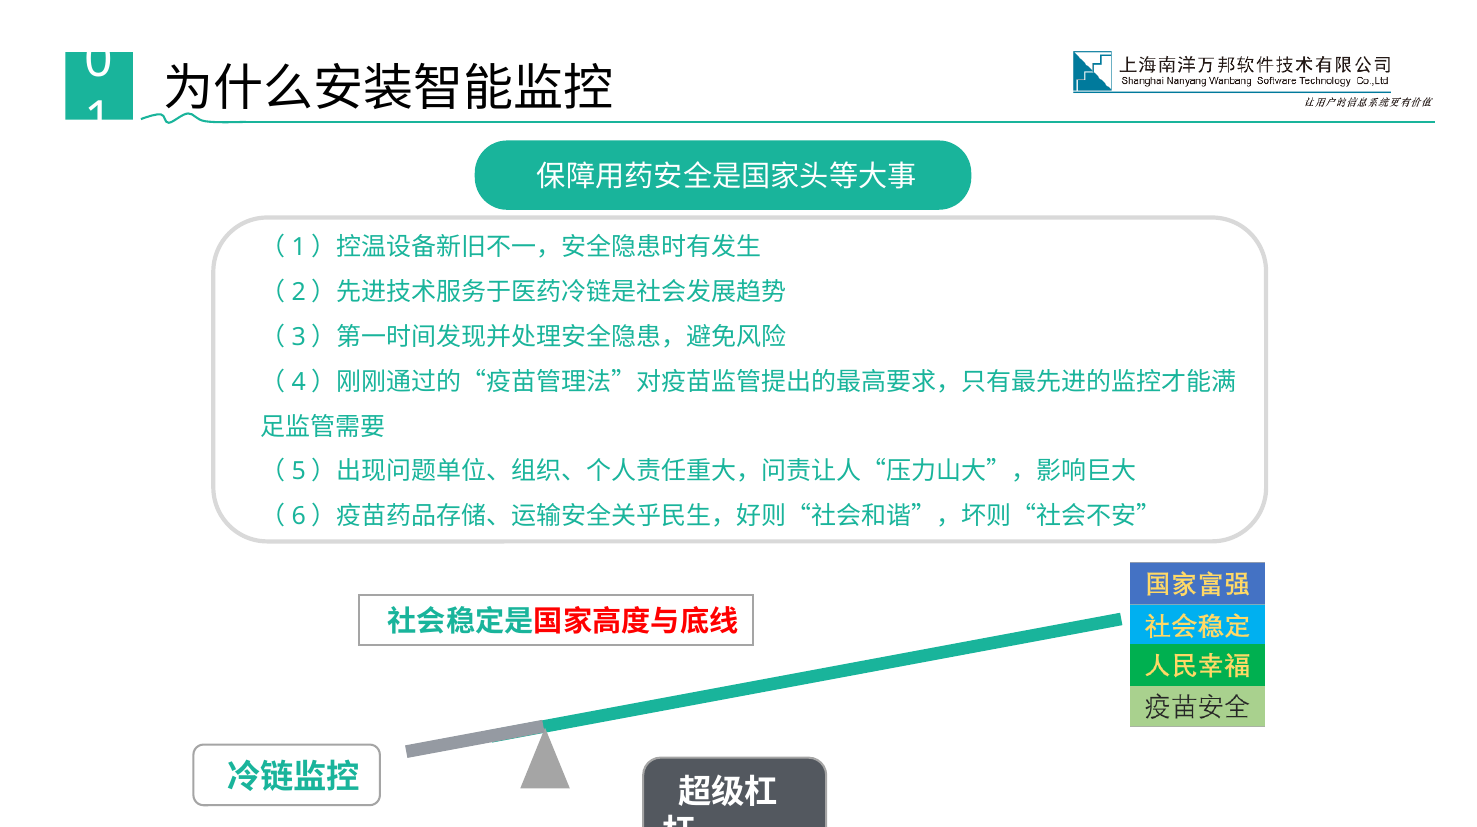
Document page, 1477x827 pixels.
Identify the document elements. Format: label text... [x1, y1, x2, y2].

text_box [212, 221, 1236, 543]
text_box 为什么安装智能监控 [148, 47, 871, 121]
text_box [474, 140, 972, 210]
text_box （1）控温设备新旧不一，安全隐患时有发生 （2）先进技术服务于医药冷链是社会发展趋势 （3）第一时间发现并处理安全隐患，避免风险 （4）刚刚通过的“疫苗管理法”对疫苗监管提出的最高要求，只有最先进的监控才能满足监管需要 （5）出现问题单位、组织、个人责任重大，问责让人“压力山大”，影响巨大 （6）疫苗药品存储、运输安全关乎民生，好则“社会和谐”，坏则“社会不安” [245, 208, 1257, 537]
text_box 01 [64, 51, 134, 121]
picture [1073, 51, 1435, 108]
text_box [1257, 239, 1268, 520]
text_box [193, 559, 1266, 820]
text_box [140, 112, 246, 124]
